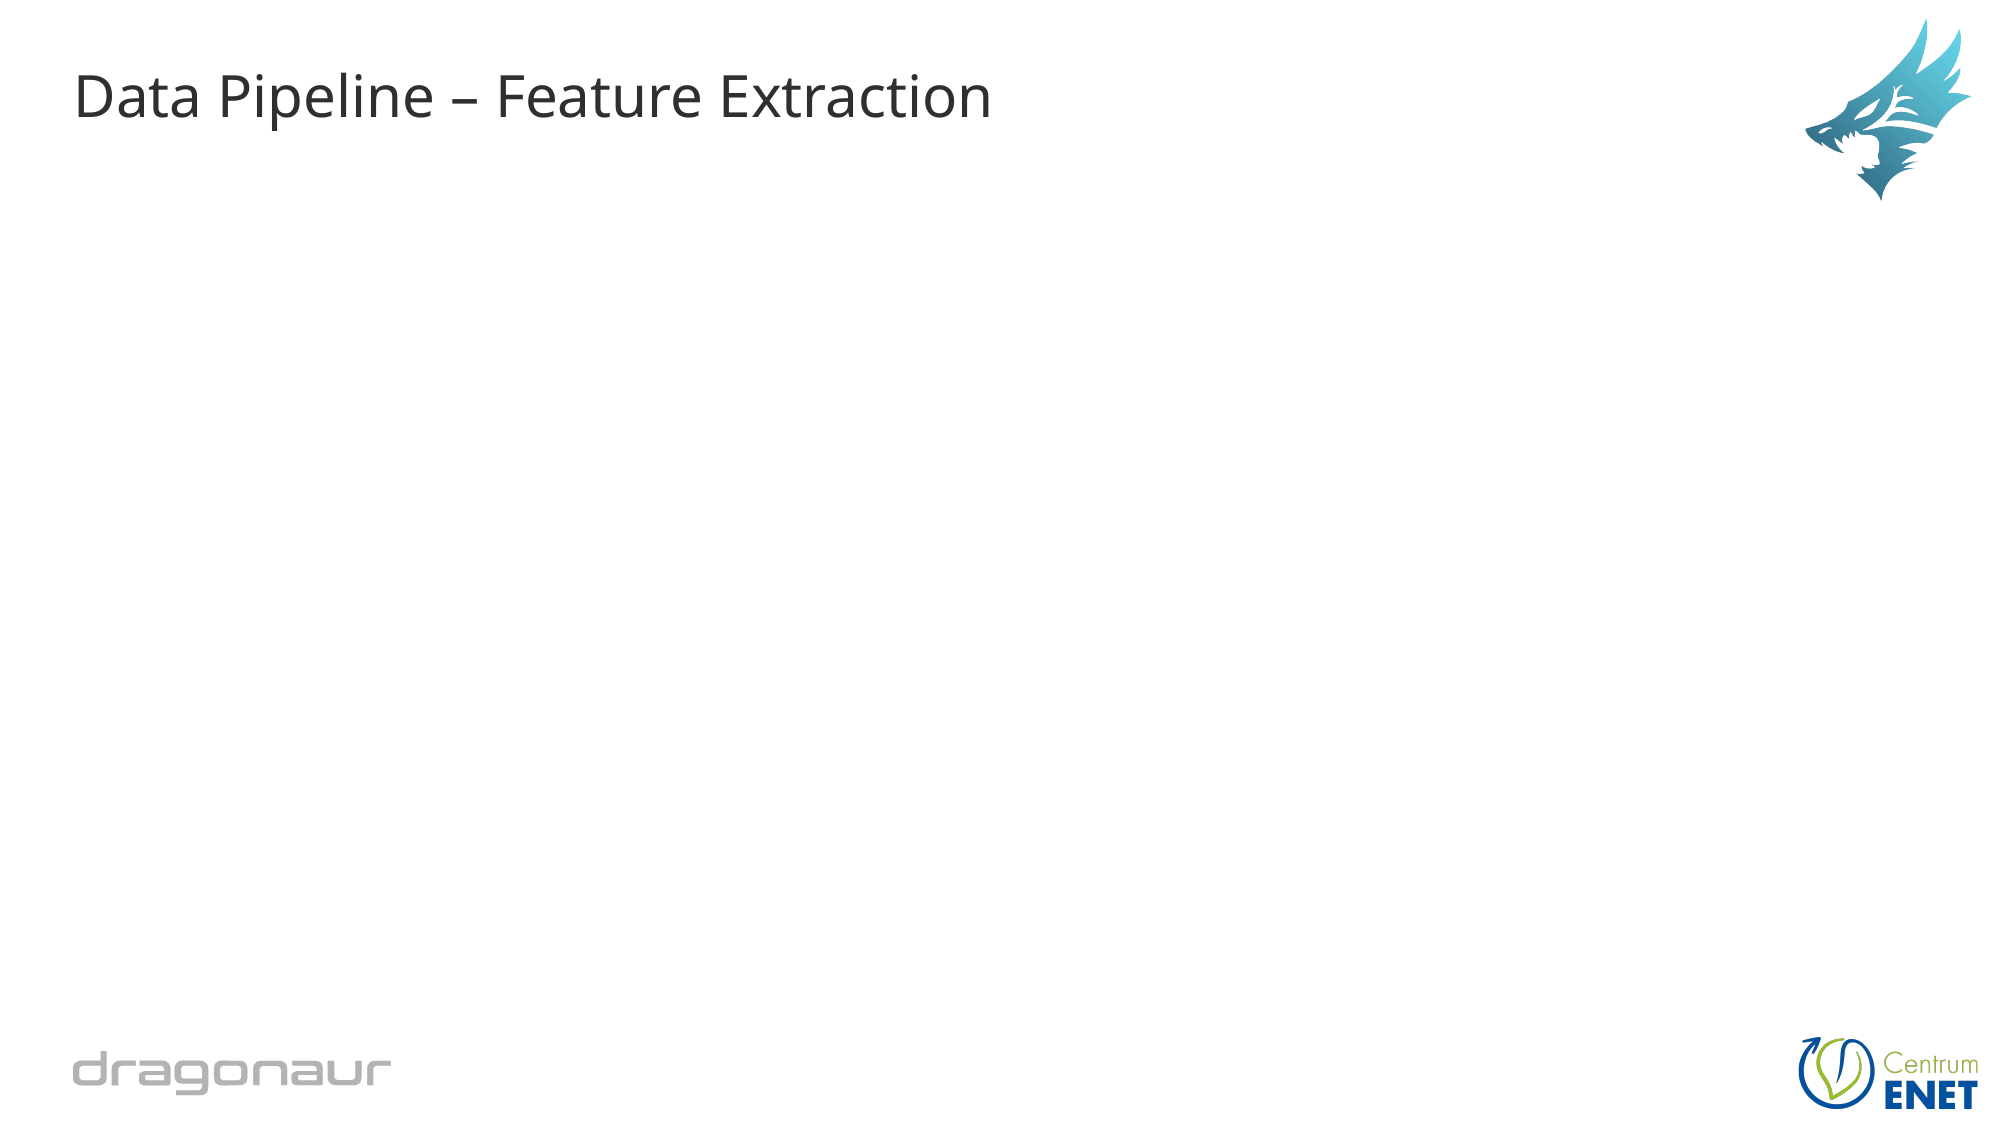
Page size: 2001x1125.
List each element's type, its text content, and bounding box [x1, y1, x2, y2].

picture [1796, 18, 1981, 202]
picture [1776, 1013, 2000, 1125]
title Data Pipeline – Feature Extraction [58, 59, 1947, 160]
